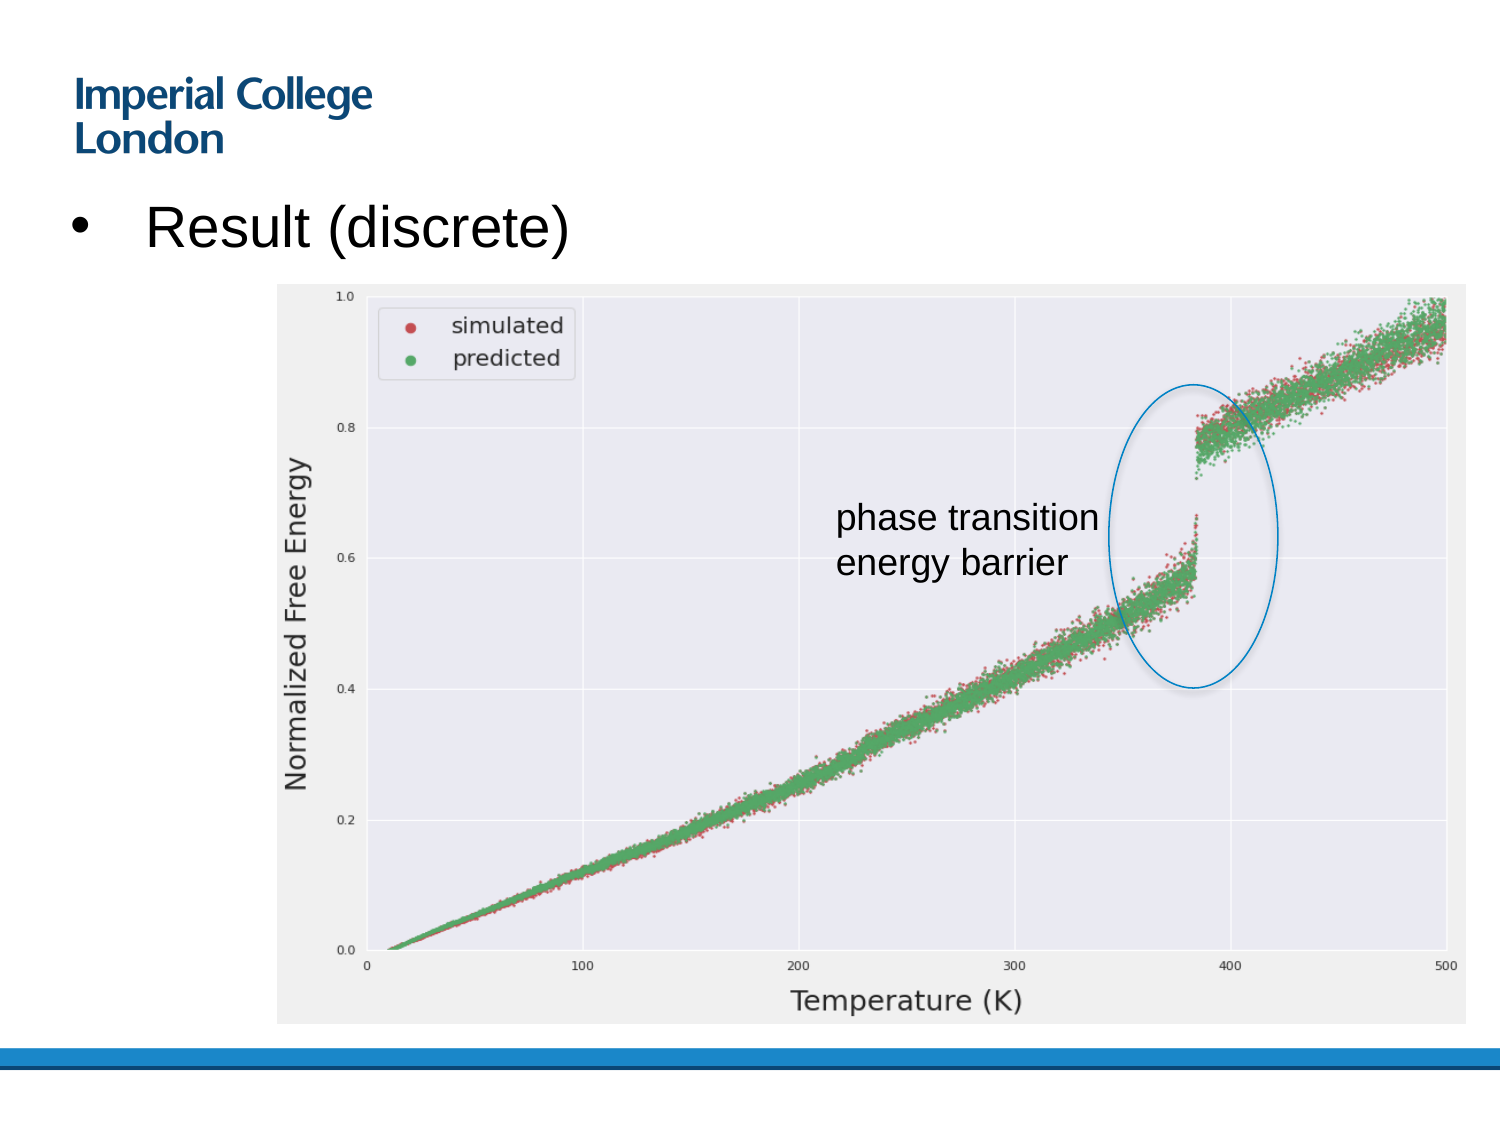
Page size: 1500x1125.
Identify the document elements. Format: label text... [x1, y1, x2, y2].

text_box Result (discrete) [55, 182, 806, 267]
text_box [277, 284, 1500, 1031]
picture [0, 0, 1500, 1125]
